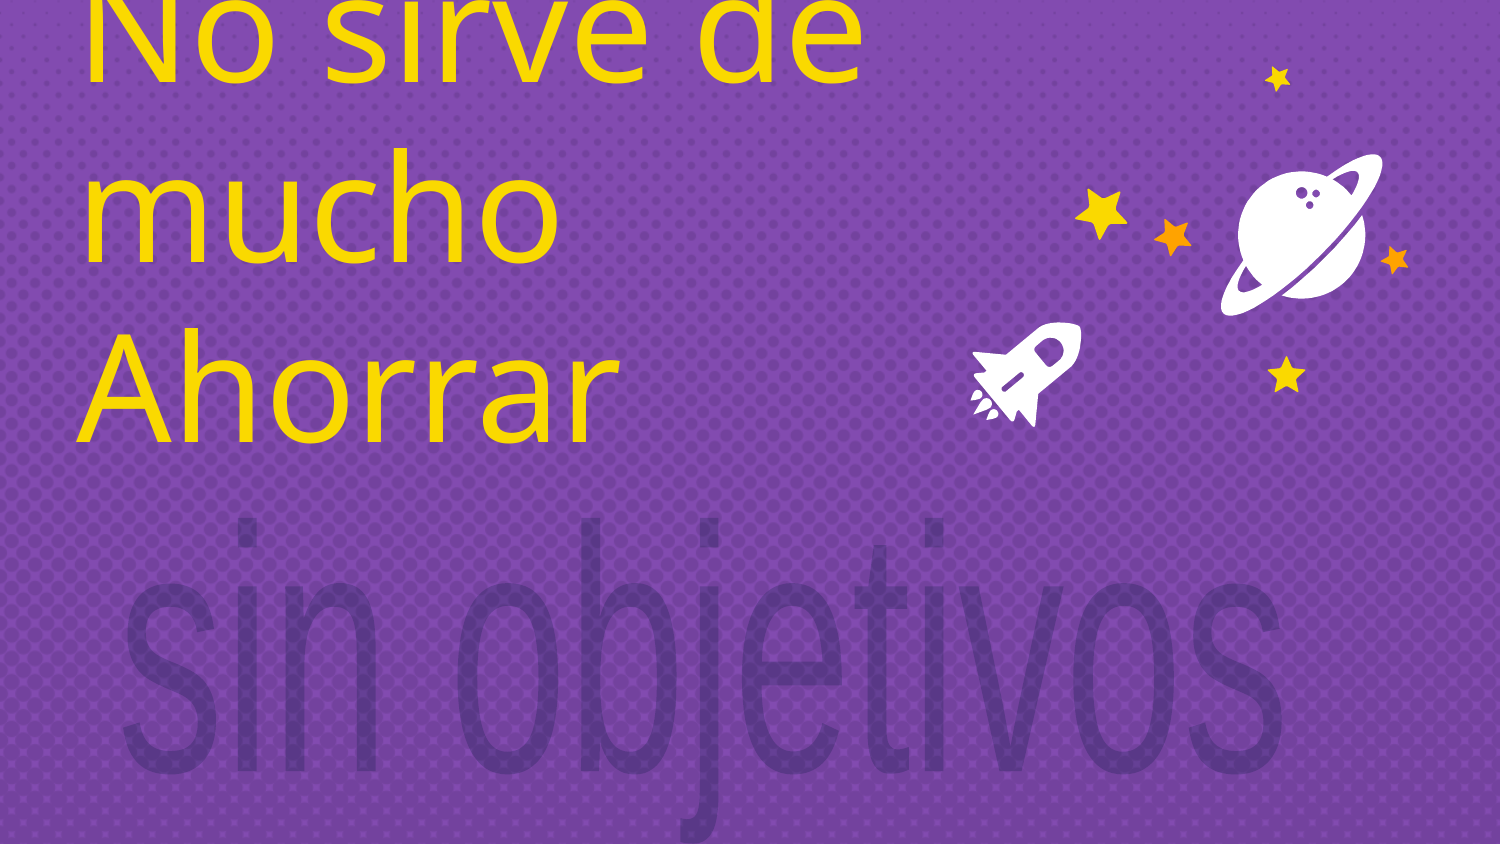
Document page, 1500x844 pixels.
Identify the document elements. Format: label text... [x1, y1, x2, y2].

text_box [1075, 188, 1128, 240]
text_box [1154, 218, 1192, 257]
text_box [1388, 246, 1409, 275]
text_box [1267, 356, 1306, 393]
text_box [970, 318, 1078, 426]
text_box [1265, 66, 1291, 92]
title No sirve de mucho Ahorrar [61, 77, 971, 488]
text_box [1220, 154, 1383, 316]
